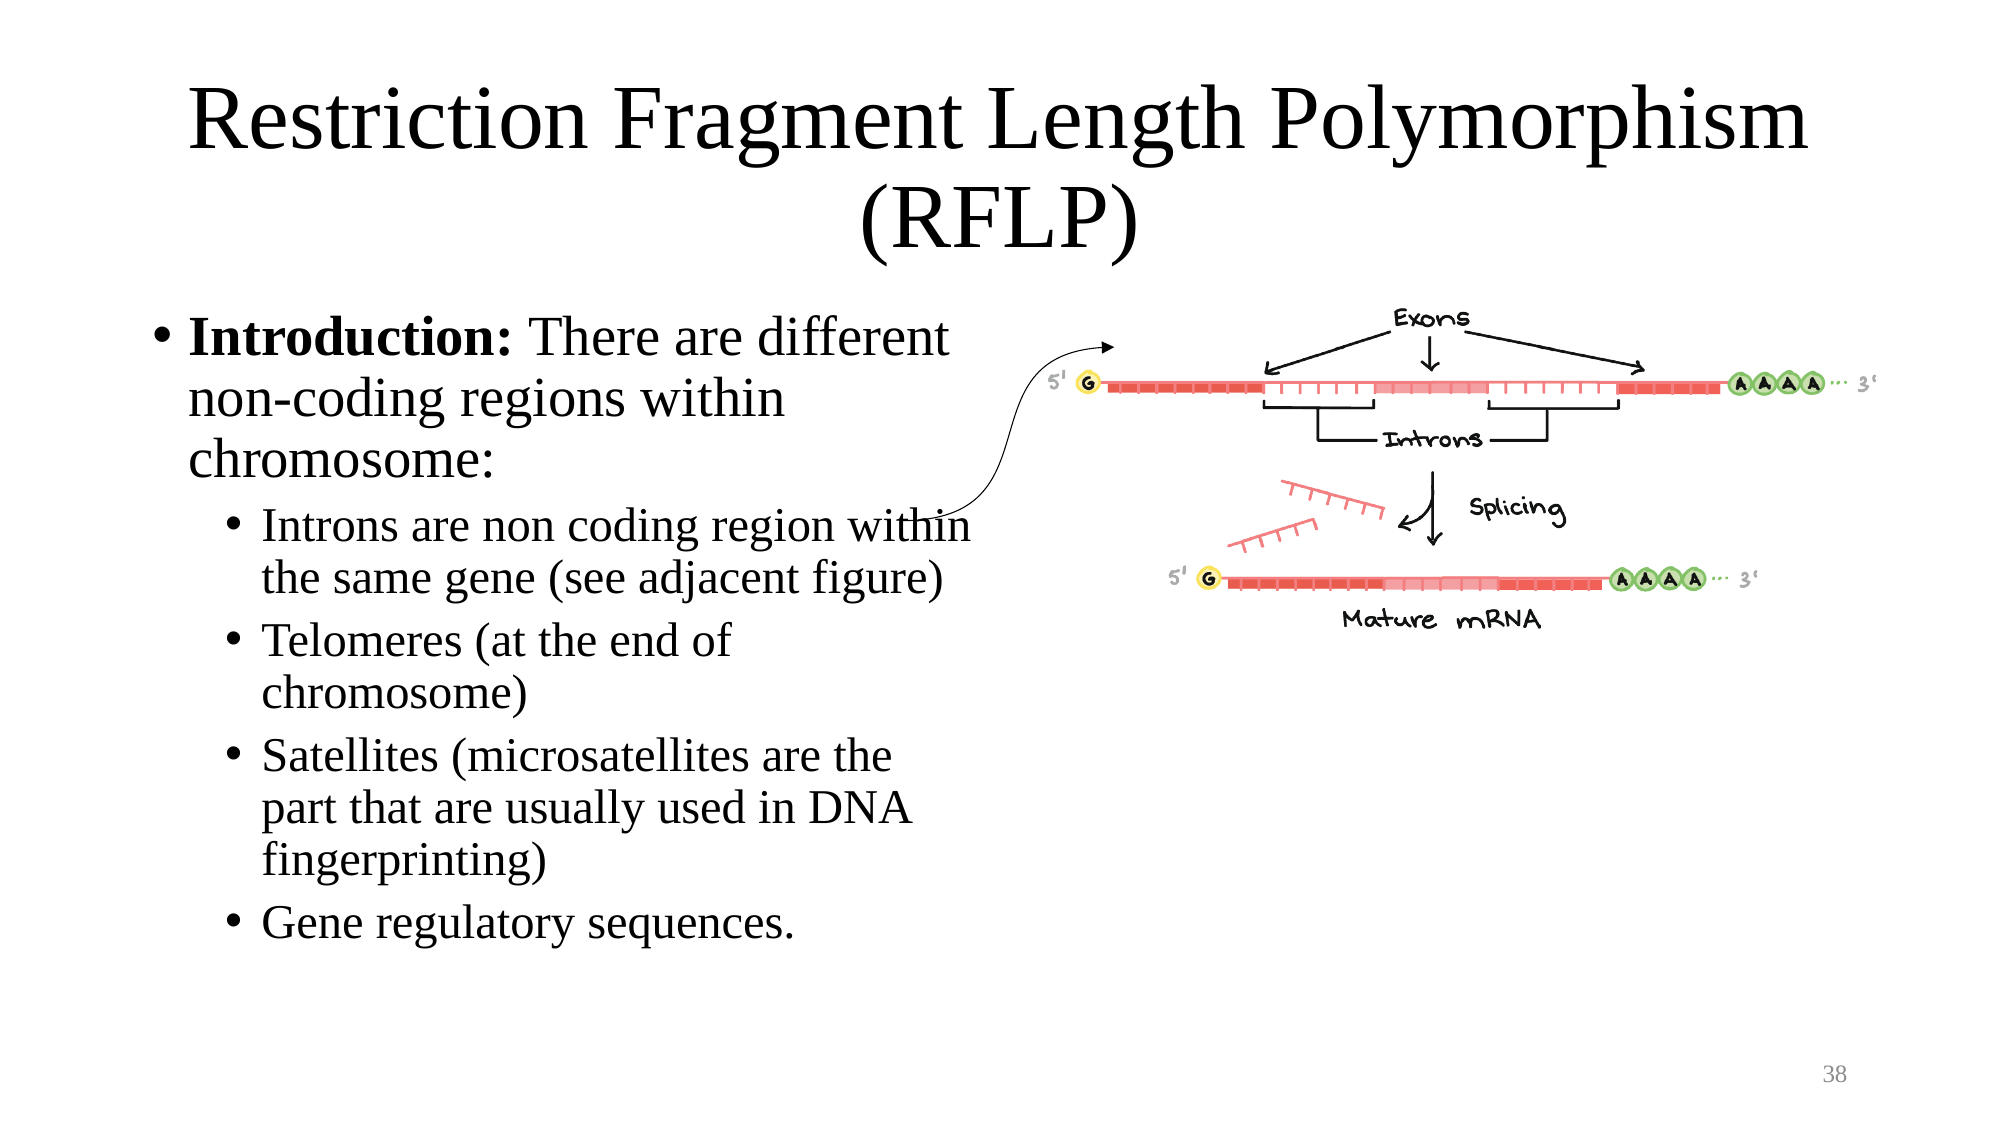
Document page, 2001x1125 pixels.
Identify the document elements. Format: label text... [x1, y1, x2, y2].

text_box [901, 347, 1115, 521]
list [999, 299, 1922, 637]
list Introduction: There are different non-coding regions within chromosome: Introns are non coding region within the same gene (see adjacent figure) Telomeres (at the end of chromosome) Satellites (microsatellites are the part that are usually used in DNA fingerprinting) Gene regulatory sequences. [137, 299, 988, 1014]
title Restriction Fragment Length Polymorphism (RFLP) [137, 59, 1863, 278]
slide_number 38 [1412, 1042, 1863, 1103]
